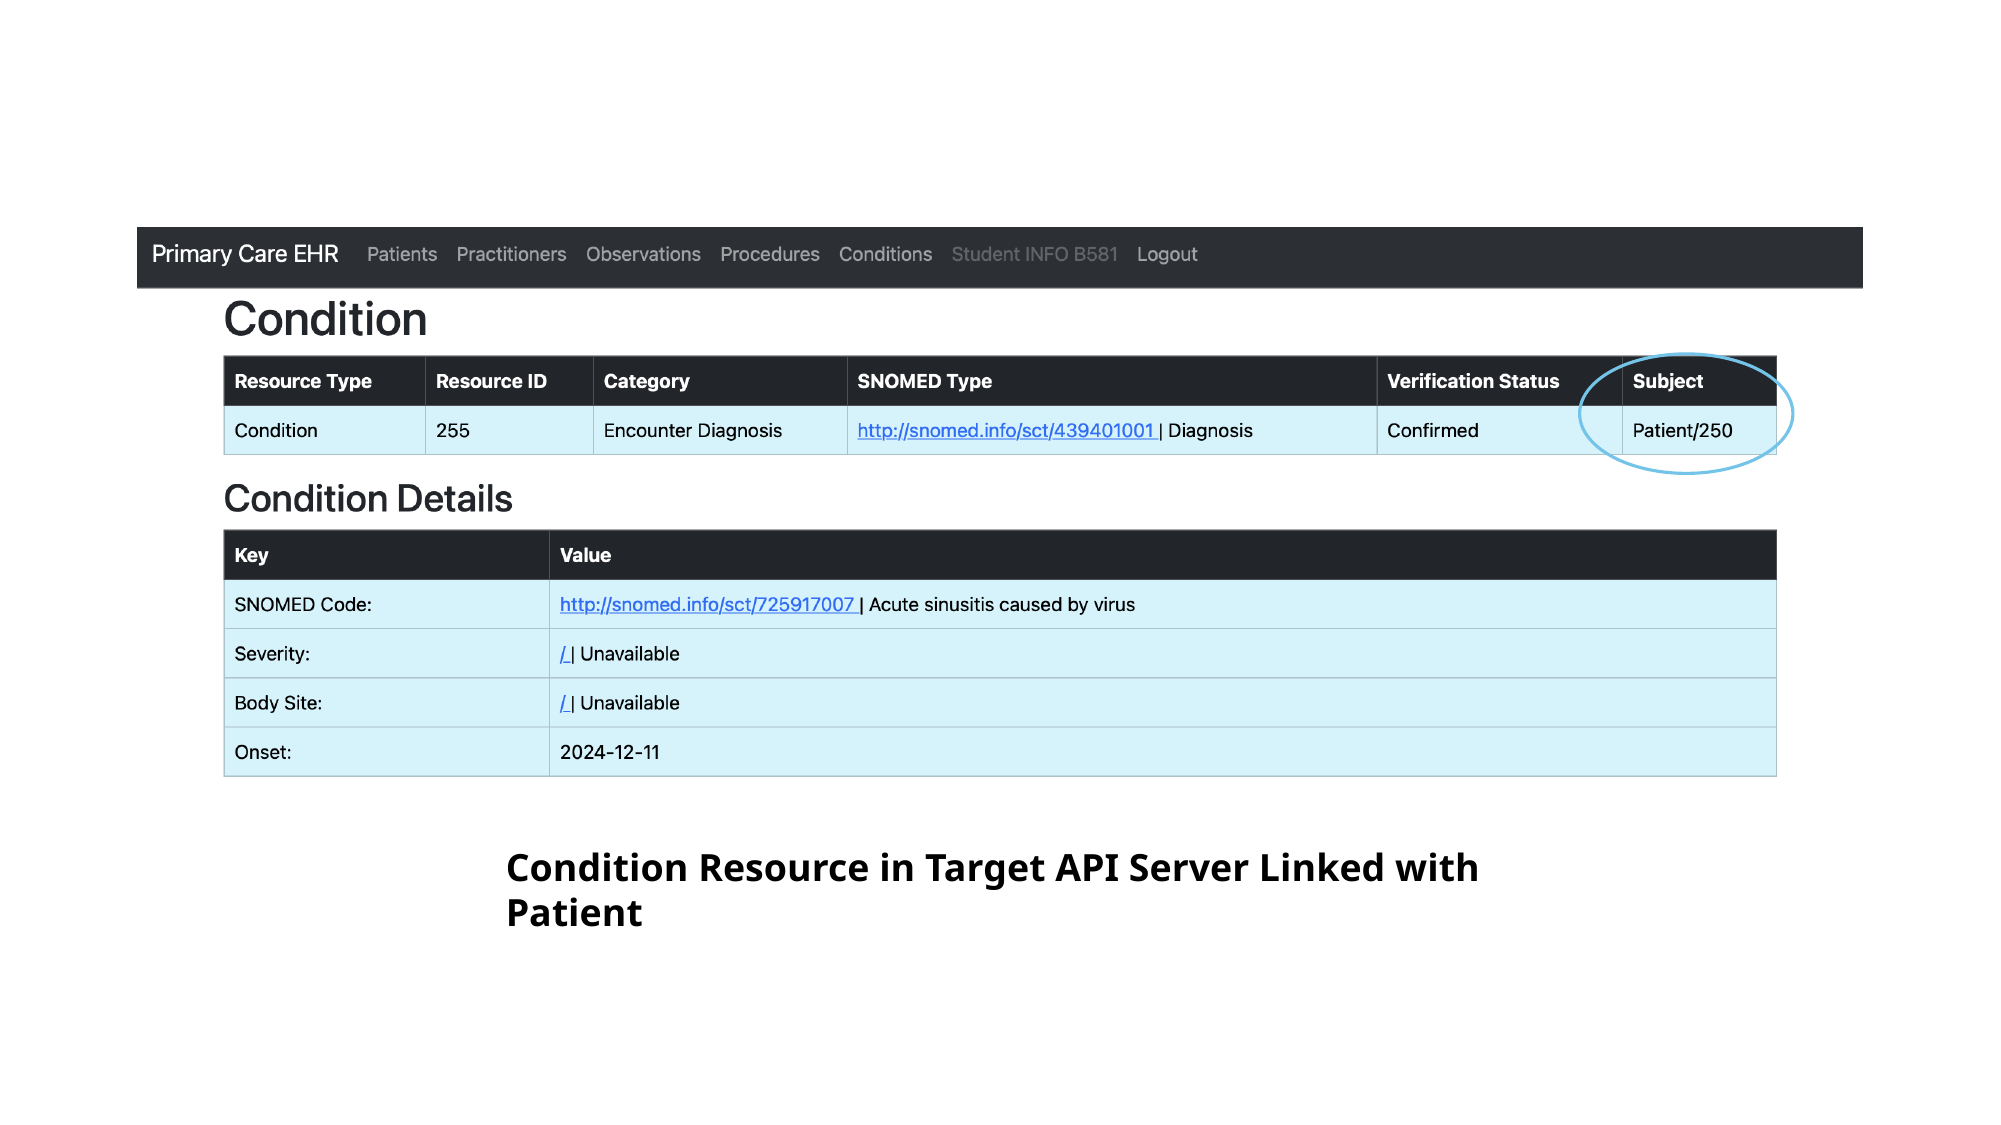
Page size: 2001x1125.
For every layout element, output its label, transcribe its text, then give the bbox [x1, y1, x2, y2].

text_box Condition Resource in Target API Server Linked with Patient [491, 836, 1550, 942]
picture [136, 226, 1863, 816]
